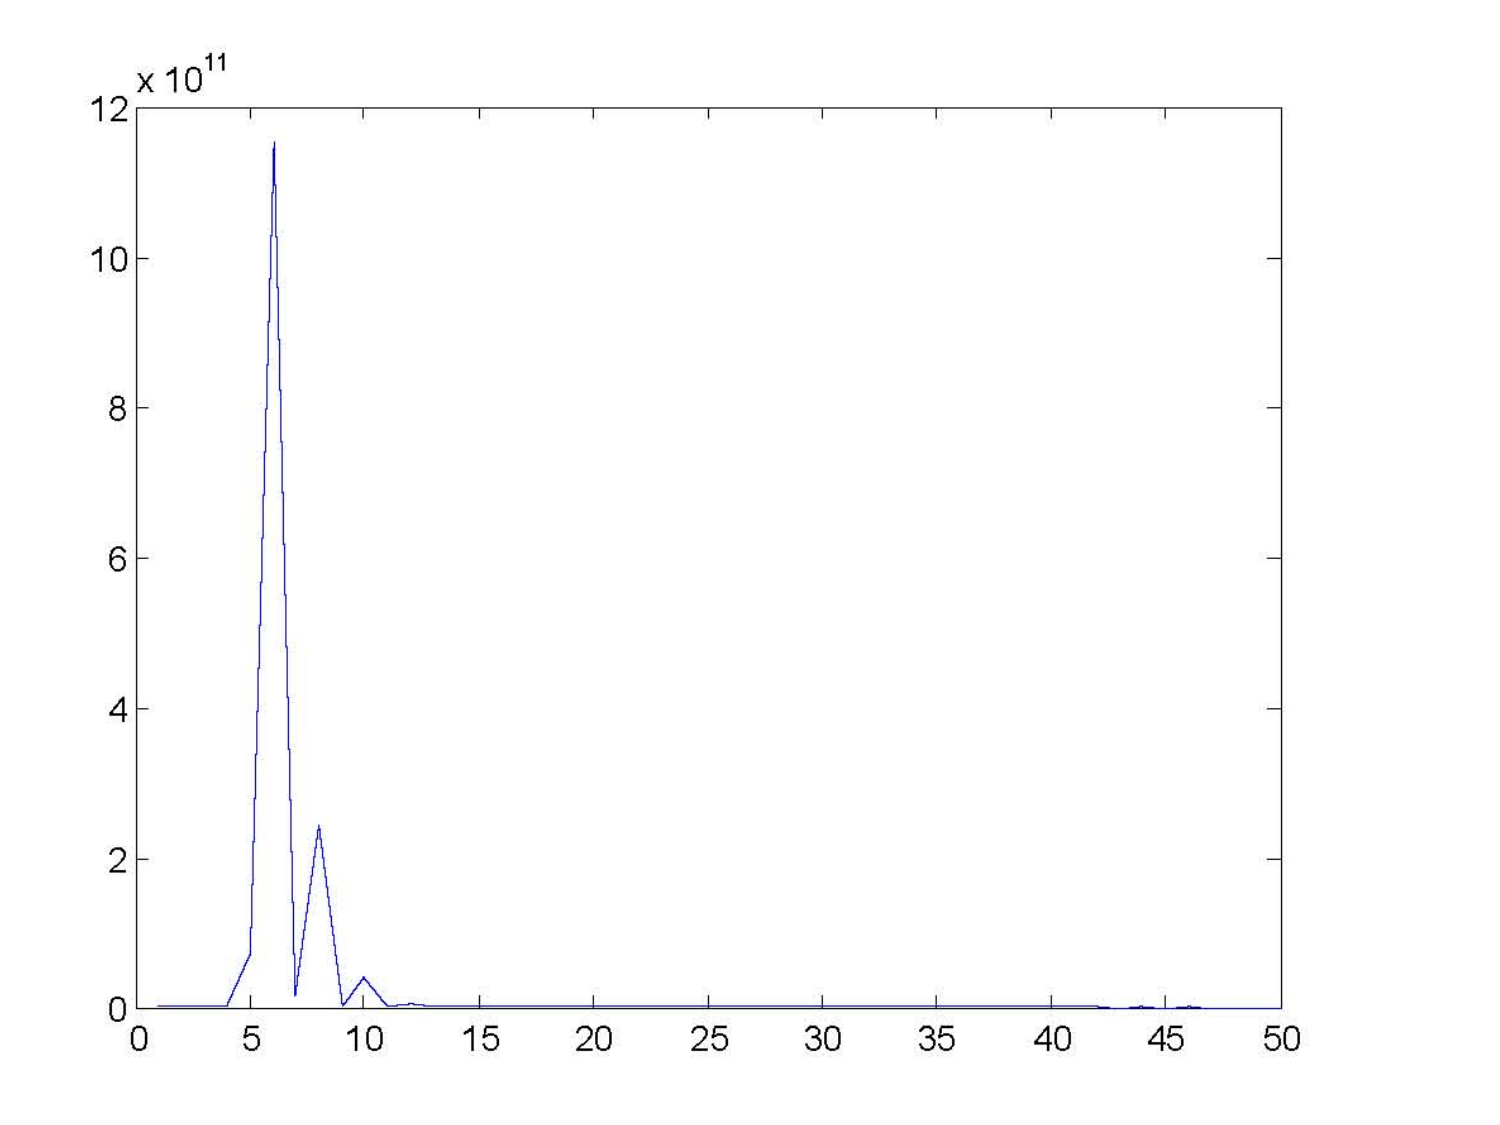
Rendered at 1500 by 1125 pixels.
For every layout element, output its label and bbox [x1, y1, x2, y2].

picture [64, 4, 1400, 1125]
